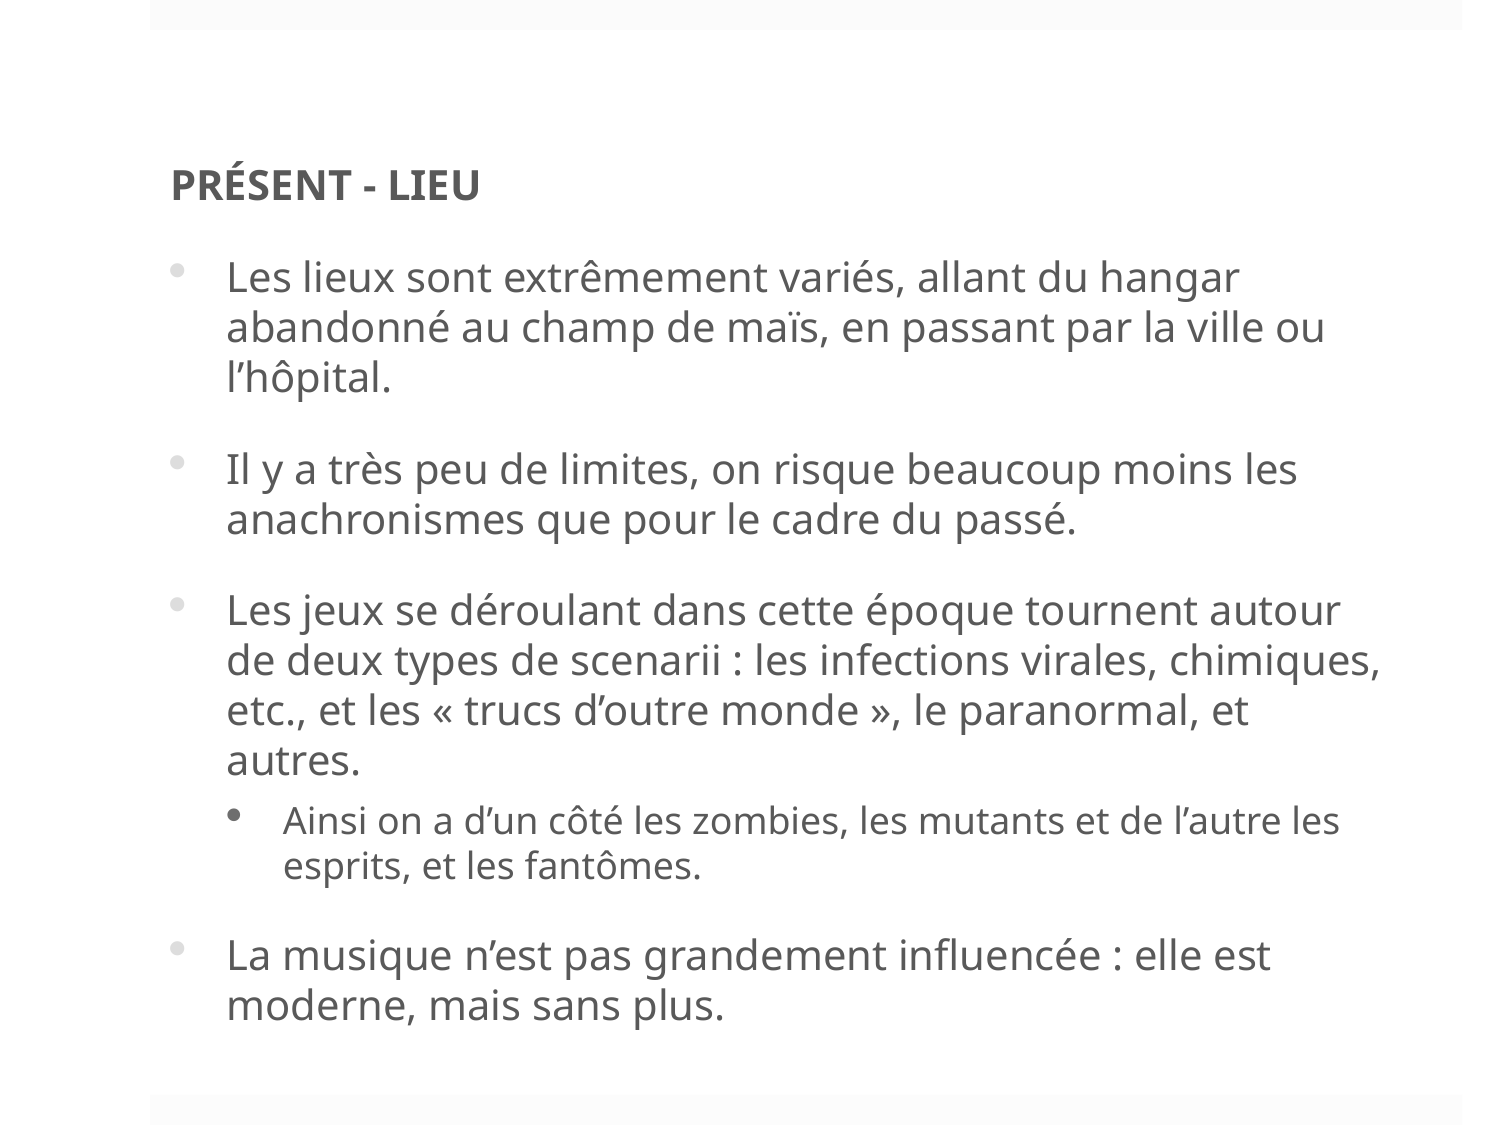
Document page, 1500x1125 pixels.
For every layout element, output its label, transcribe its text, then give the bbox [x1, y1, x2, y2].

text_box PRÉSENT - LIEU Les lieux sont extrêmement variés, allant du hangar abandonné au champ de maïs, en passant par la ville ou l’hôpital. Il y a très peu de limites, on risque beaucoup moins les anachronismes que pour le cadre du passé. Les jeux se déroulant dans cette époque tournent autour de deux types de scenarii : les infections virales, chimiques, etc., et les « trucs d’outre monde », le paranormal, et autres. Ainsi on a d’un côté les zombies, les mutants et de l’autre les esprits, et les fantômes. La musique n’est pas grandement influencée : elle est moderne, mais sans plus. [155, 151, 1408, 723]
